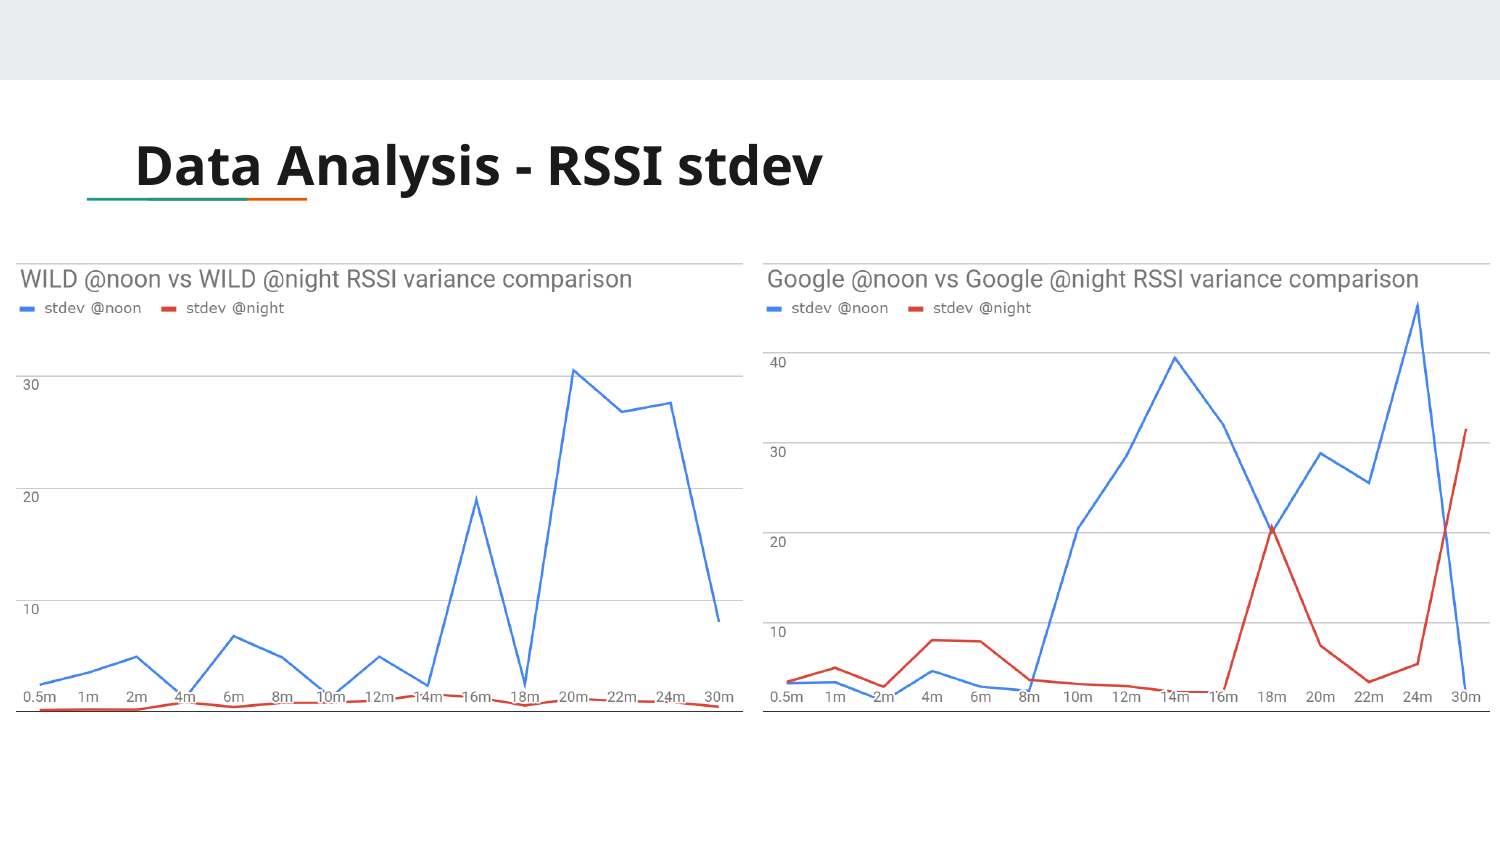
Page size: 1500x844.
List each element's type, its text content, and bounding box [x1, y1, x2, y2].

title Data Analysis - RSSI stdev [119, 116, 1381, 205]
picture [762, 263, 1490, 713]
picture [15, 263, 743, 713]
